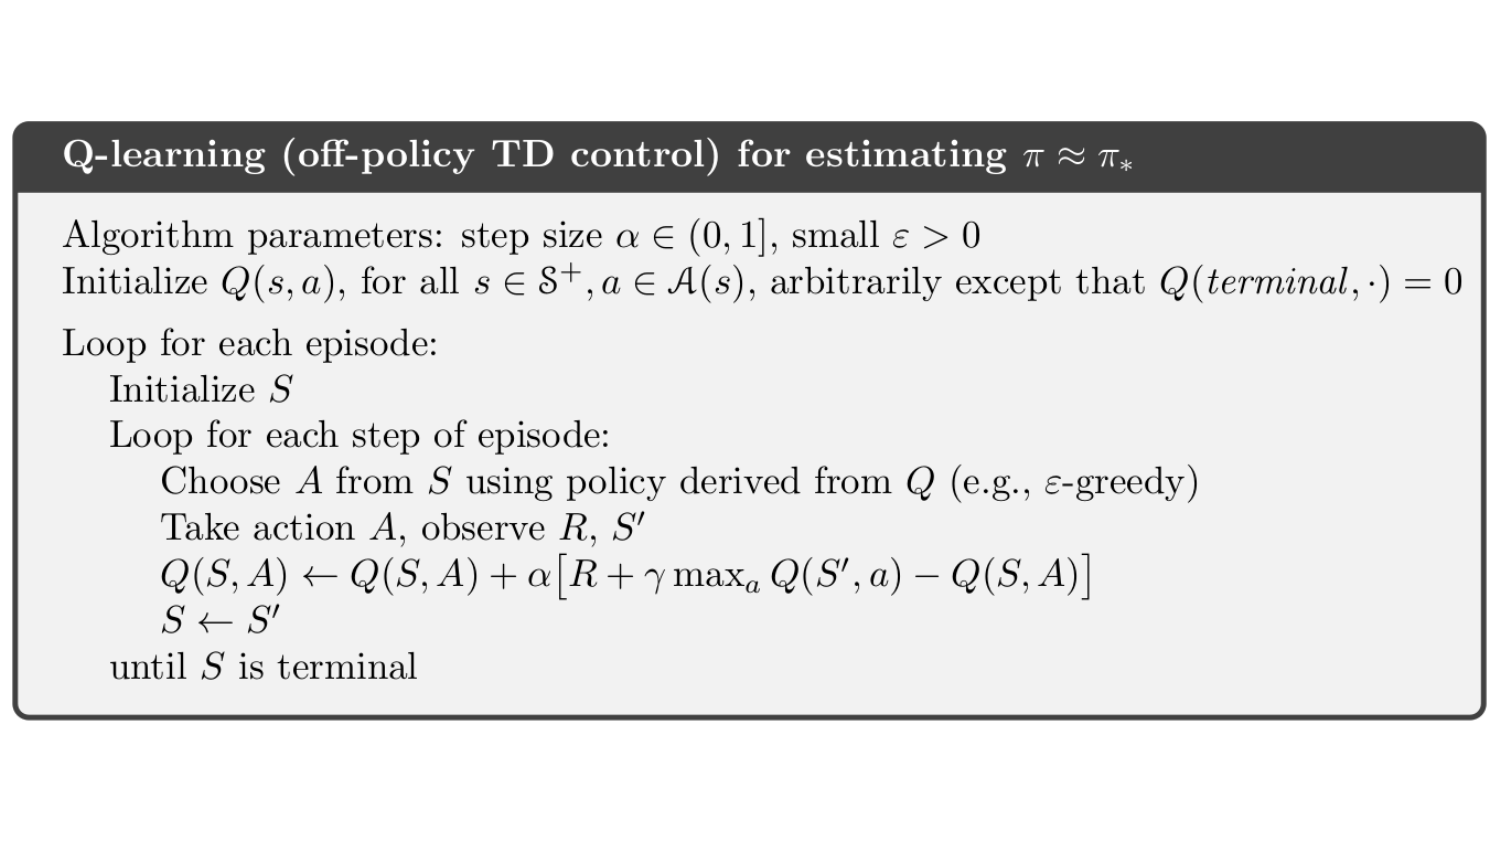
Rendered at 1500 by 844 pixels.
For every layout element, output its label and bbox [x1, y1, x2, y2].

picture [0, 98, 1500, 746]
